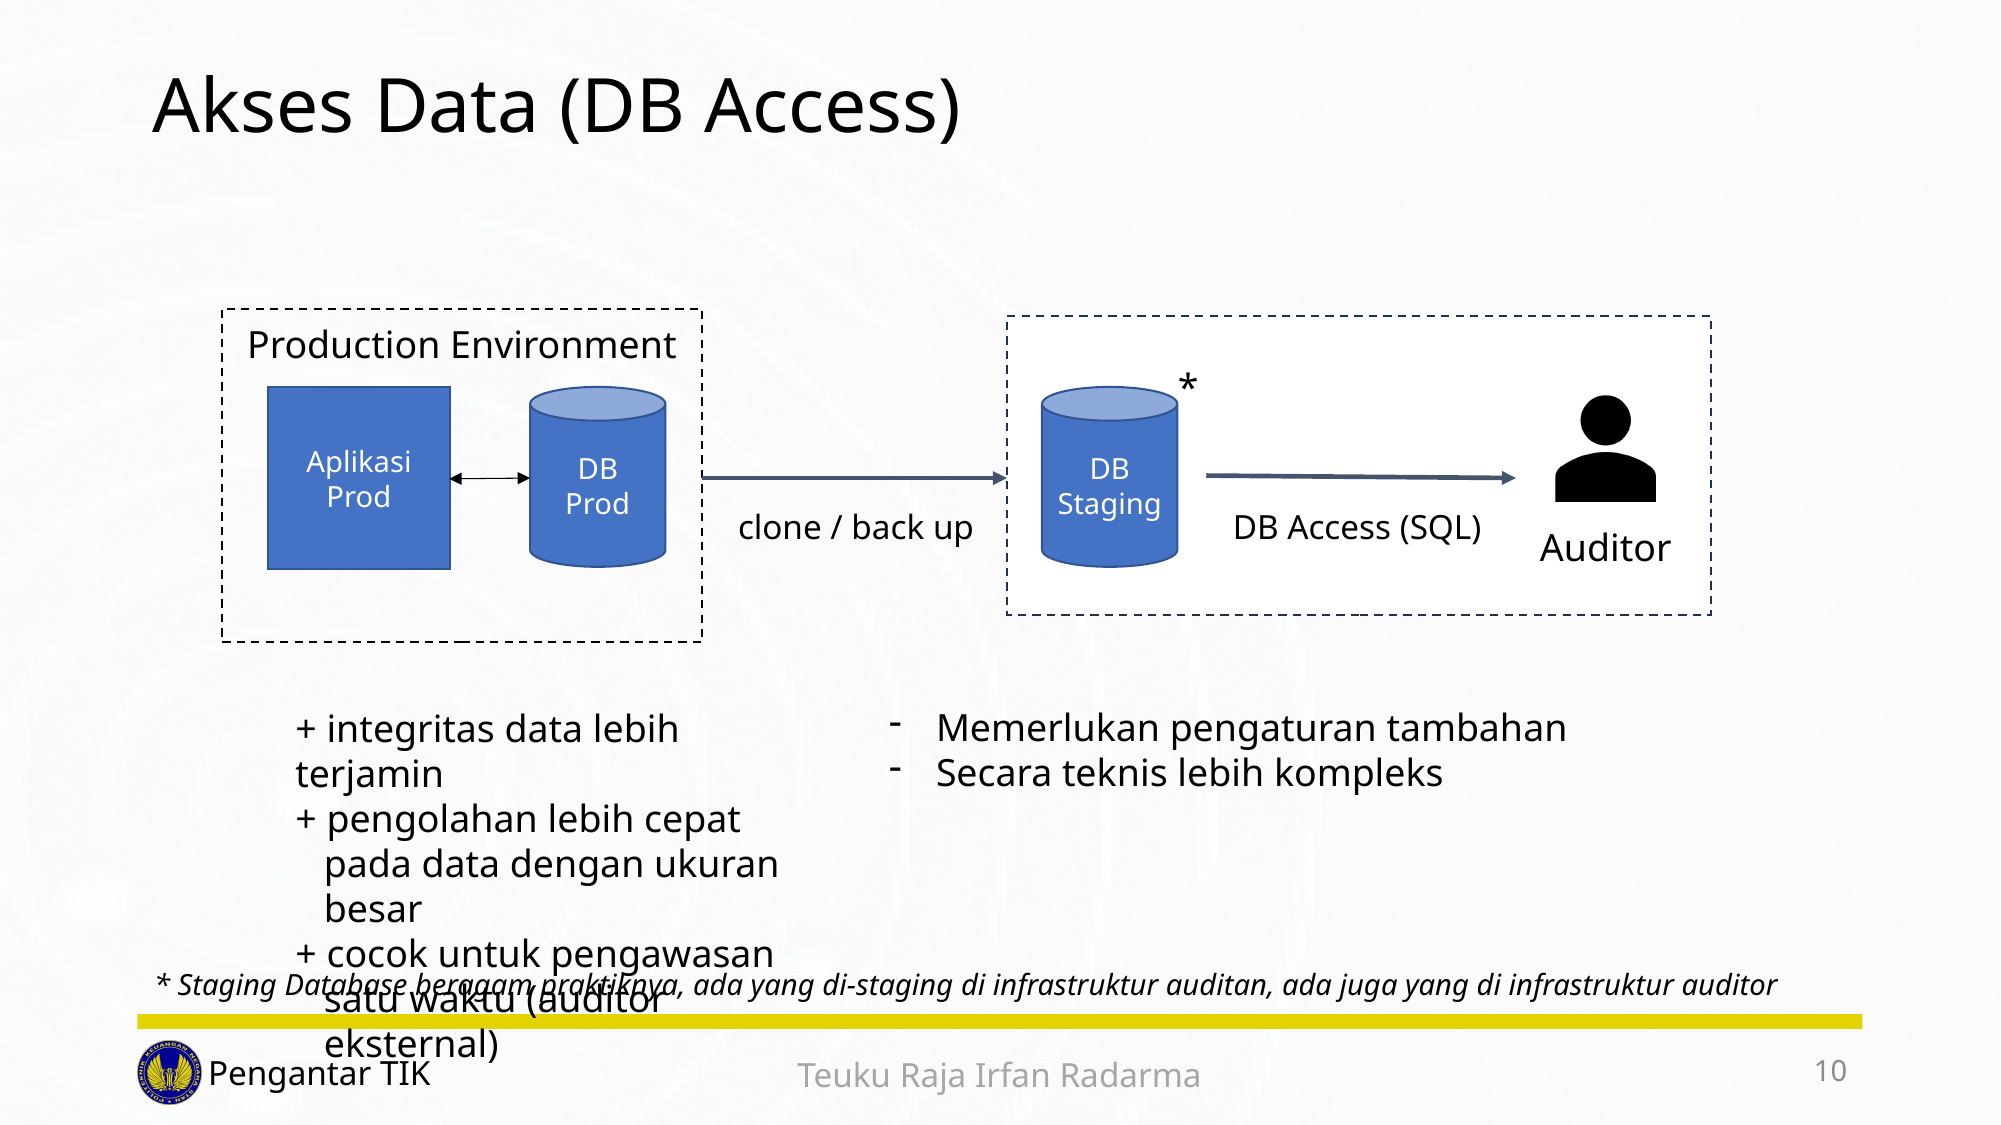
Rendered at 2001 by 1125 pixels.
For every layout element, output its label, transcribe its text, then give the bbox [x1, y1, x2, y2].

picture [137, 1040, 202, 1105]
slide_number 10 [1412, 1042, 1863, 1103]
text_box [1006, 315, 1712, 616]
text_box Auditor [1525, 516, 1687, 576]
text_box [221, 308, 703, 643]
text_box DB Prod [529, 385, 667, 568]
text_box * [1163, 356, 1214, 417]
text_box Aplikasi Prod [267, 386, 451, 570]
text_box + integritas data lebih terjamin + pengolahan lebih cepat pada data dengan ukuran besar + cocok untuk pengawasan satu waktu (auditor eksternal) [280, 697, 830, 1073]
text_box Production Environment [232, 313, 692, 374]
picture [1530, 373, 1681, 524]
text_box * Staging Database beragam praktiknya, ada yang di-staging di infrastruktur auditan, ada juga yang di infrastruktur auditor [830, 959, 1863, 1010]
title Akses Data (DB Access) [137, 0, 1863, 218]
text_box clone / back up [723, 498, 990, 554]
text_box * Staging Database beragam praktiknya, ada yang di-staging di infrastruktur auditan, ada juga yang di infrastruktur auditor [139, 959, 280, 1010]
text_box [1206, 475, 1516, 479]
text_box DB Access (SQL) [1218, 498, 1497, 554]
text_box DB Staging [1040, 385, 1179, 568]
text_box Memerlukan pengaturan tambahan Secara teknis lebih kompleks [874, 696, 1583, 802]
